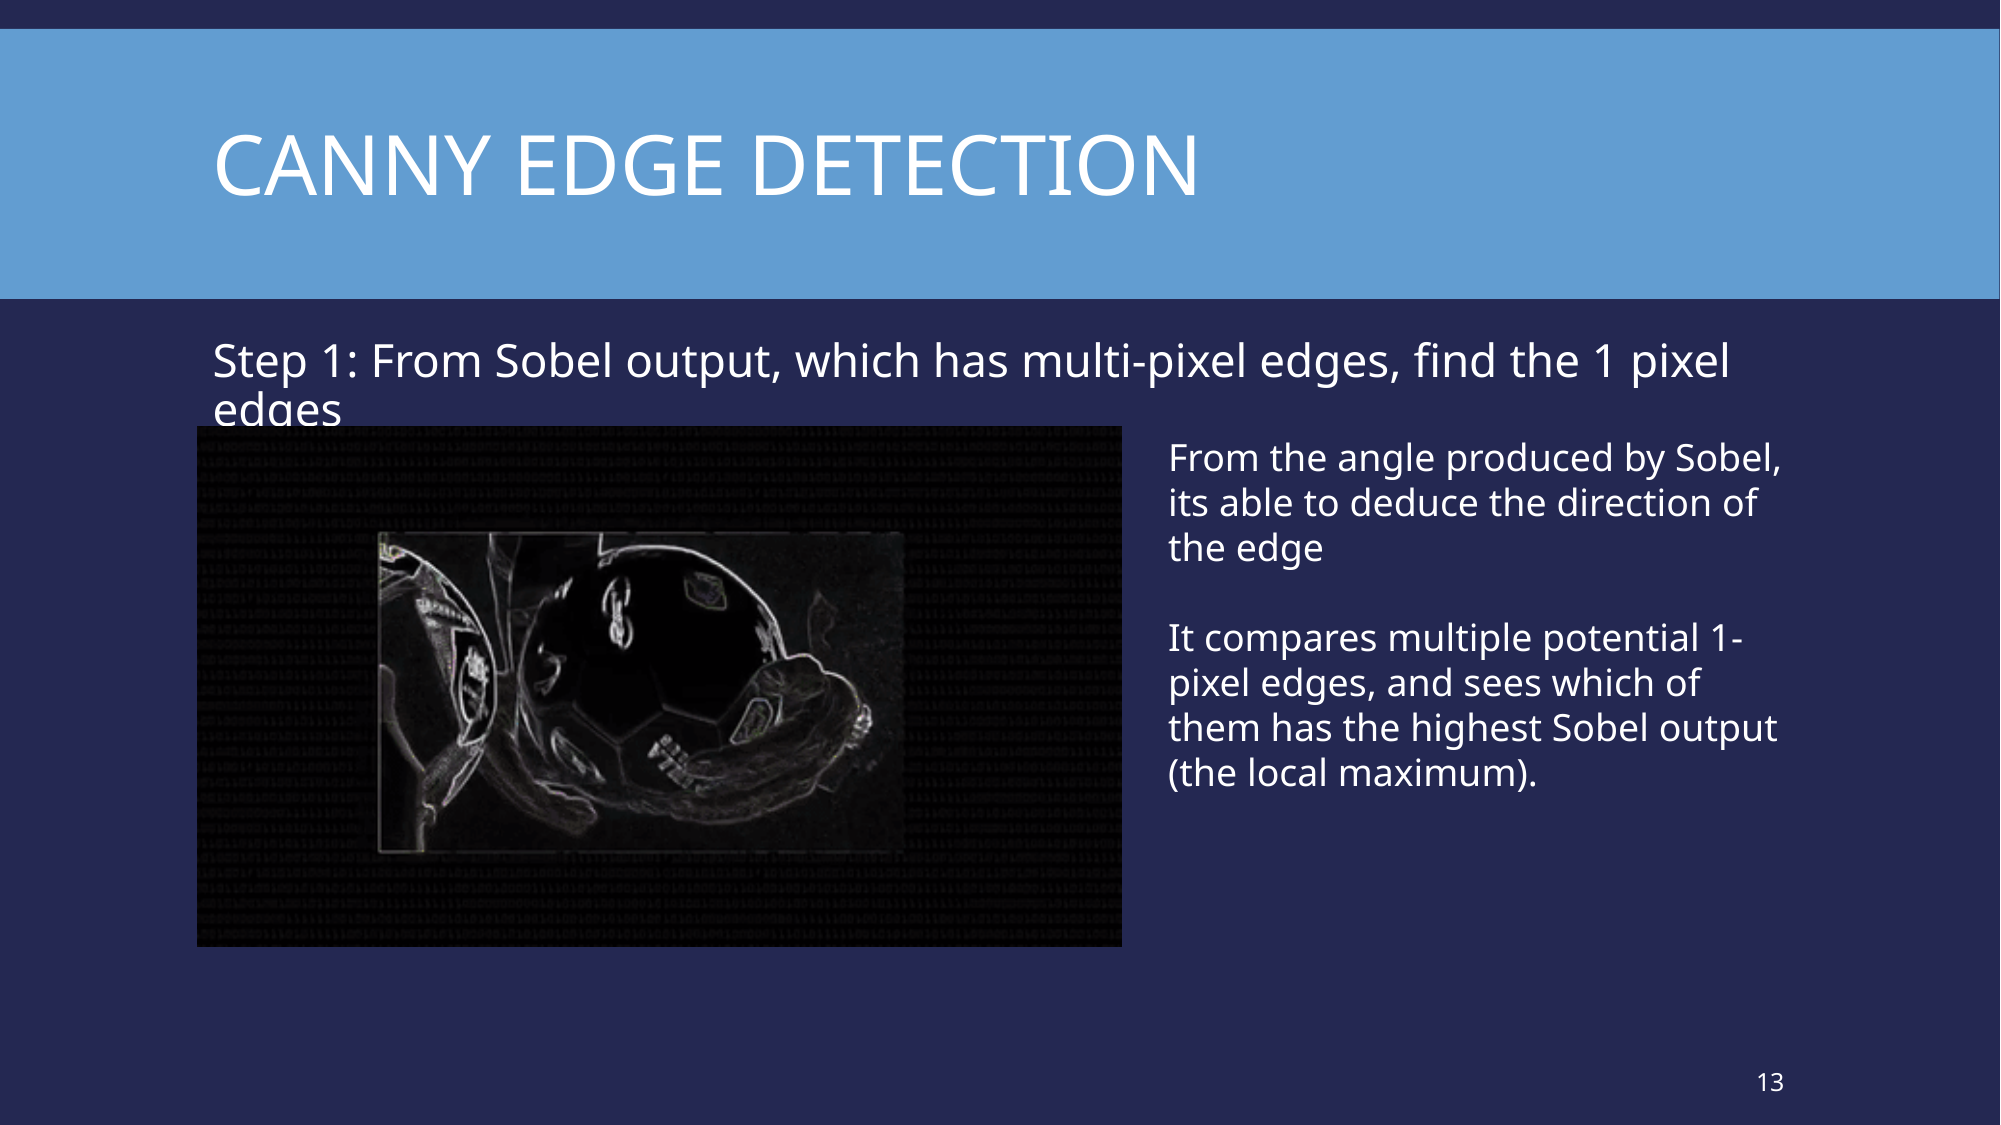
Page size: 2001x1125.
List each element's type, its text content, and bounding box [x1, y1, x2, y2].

slide_number 13 [1748, 1053, 1904, 1114]
list Step 1: From Sobel output, which has multi-pixel edges, find the 1 pixel edges [197, 329, 1803, 1020]
title Canny edge detection [197, 46, 1803, 295]
text_box From the angle produced by Sobel, its able to deduce the direction of the edge It compares multiple potential 1-pixel edges, and sees which of them has the highest Sobel output (the local maximum). [1153, 426, 1814, 802]
picture [197, 426, 1122, 947]
